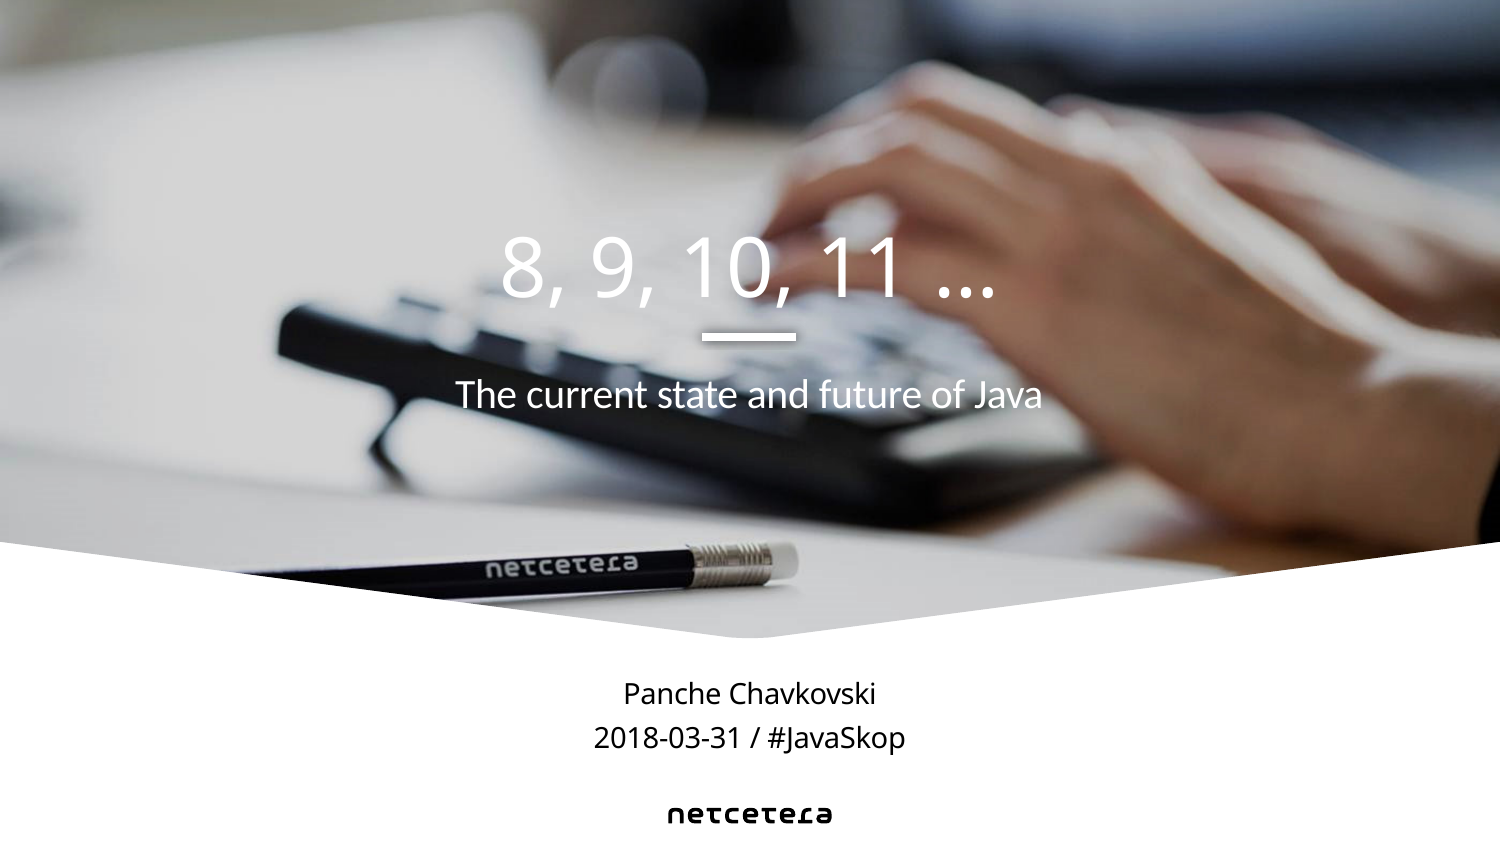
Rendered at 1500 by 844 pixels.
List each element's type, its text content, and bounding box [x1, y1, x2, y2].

list Panche Chavkovski 2018-03-31 / #JavaSkop [0, 641, 1500, 788]
picture [0, 0, 1500, 640]
